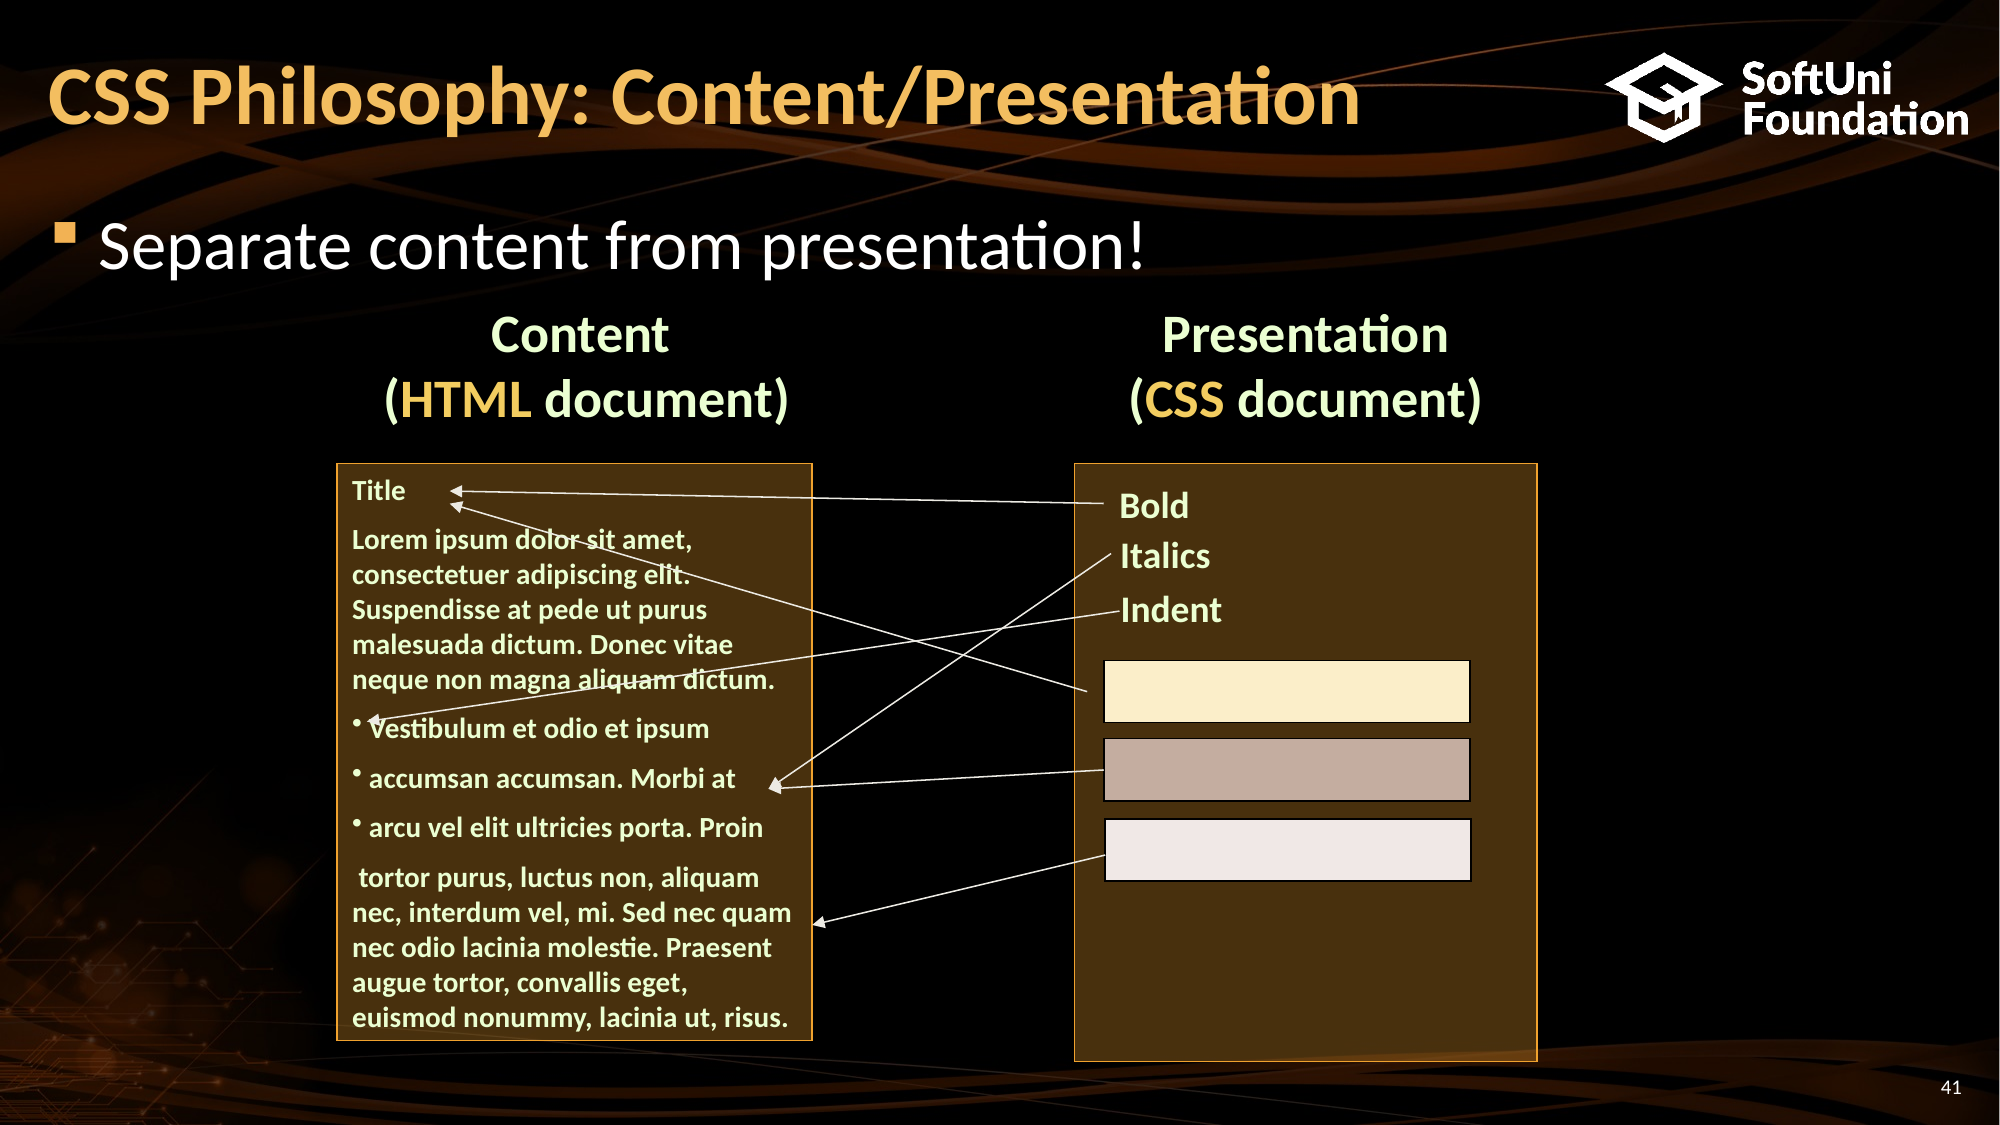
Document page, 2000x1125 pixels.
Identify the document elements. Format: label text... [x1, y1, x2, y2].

text_box [449, 485, 1104, 504]
text_box [1103, 660, 1470, 723]
text_box [366, 641, 915, 726]
text_box [449, 501, 1088, 692]
text_box Content (HTML document) [369, 291, 806, 436]
text_box Bold [1104, 473, 1205, 533]
text_box Presentation (CSS document) [1113, 290, 1499, 436]
text_box [812, 854, 1106, 929]
text_box [768, 769, 1104, 795]
text_box Italics [1105, 523, 1226, 577]
text_box [1105, 818, 1472, 882]
text_box Indent [1105, 577, 1238, 638]
text_box [1103, 738, 1470, 802]
title CSS Philosophy: Content/Presentation [30, 6, 1602, 189]
list Separate content from presentation! [31, 188, 1968, 1103]
picture [0, 0, 2000, 1125]
text_box [768, 655, 963, 788]
text_box [1074, 463, 1538, 1062]
